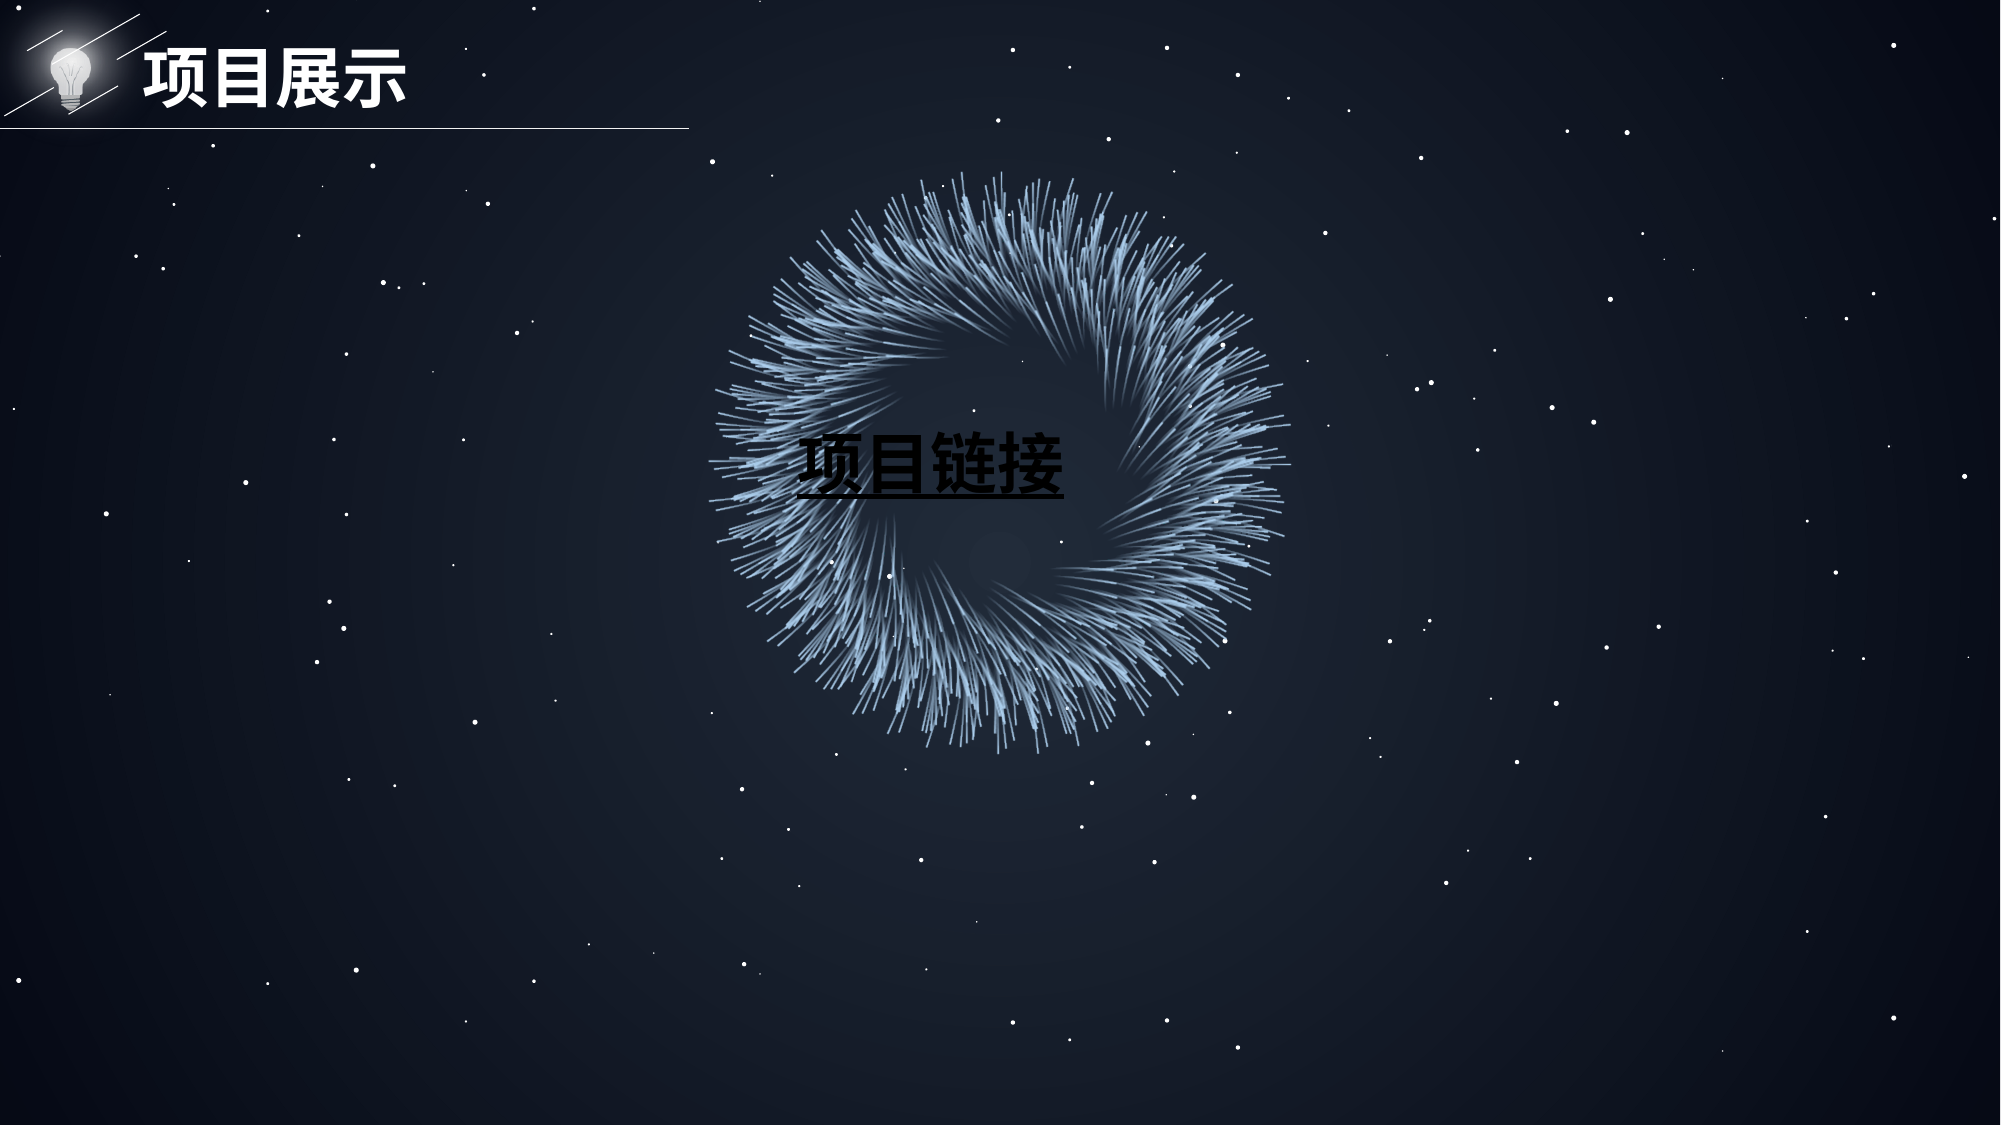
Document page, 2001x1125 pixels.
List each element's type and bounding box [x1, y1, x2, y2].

picture [618, 81, 1382, 845]
text_box [0, 0, 689, 151]
